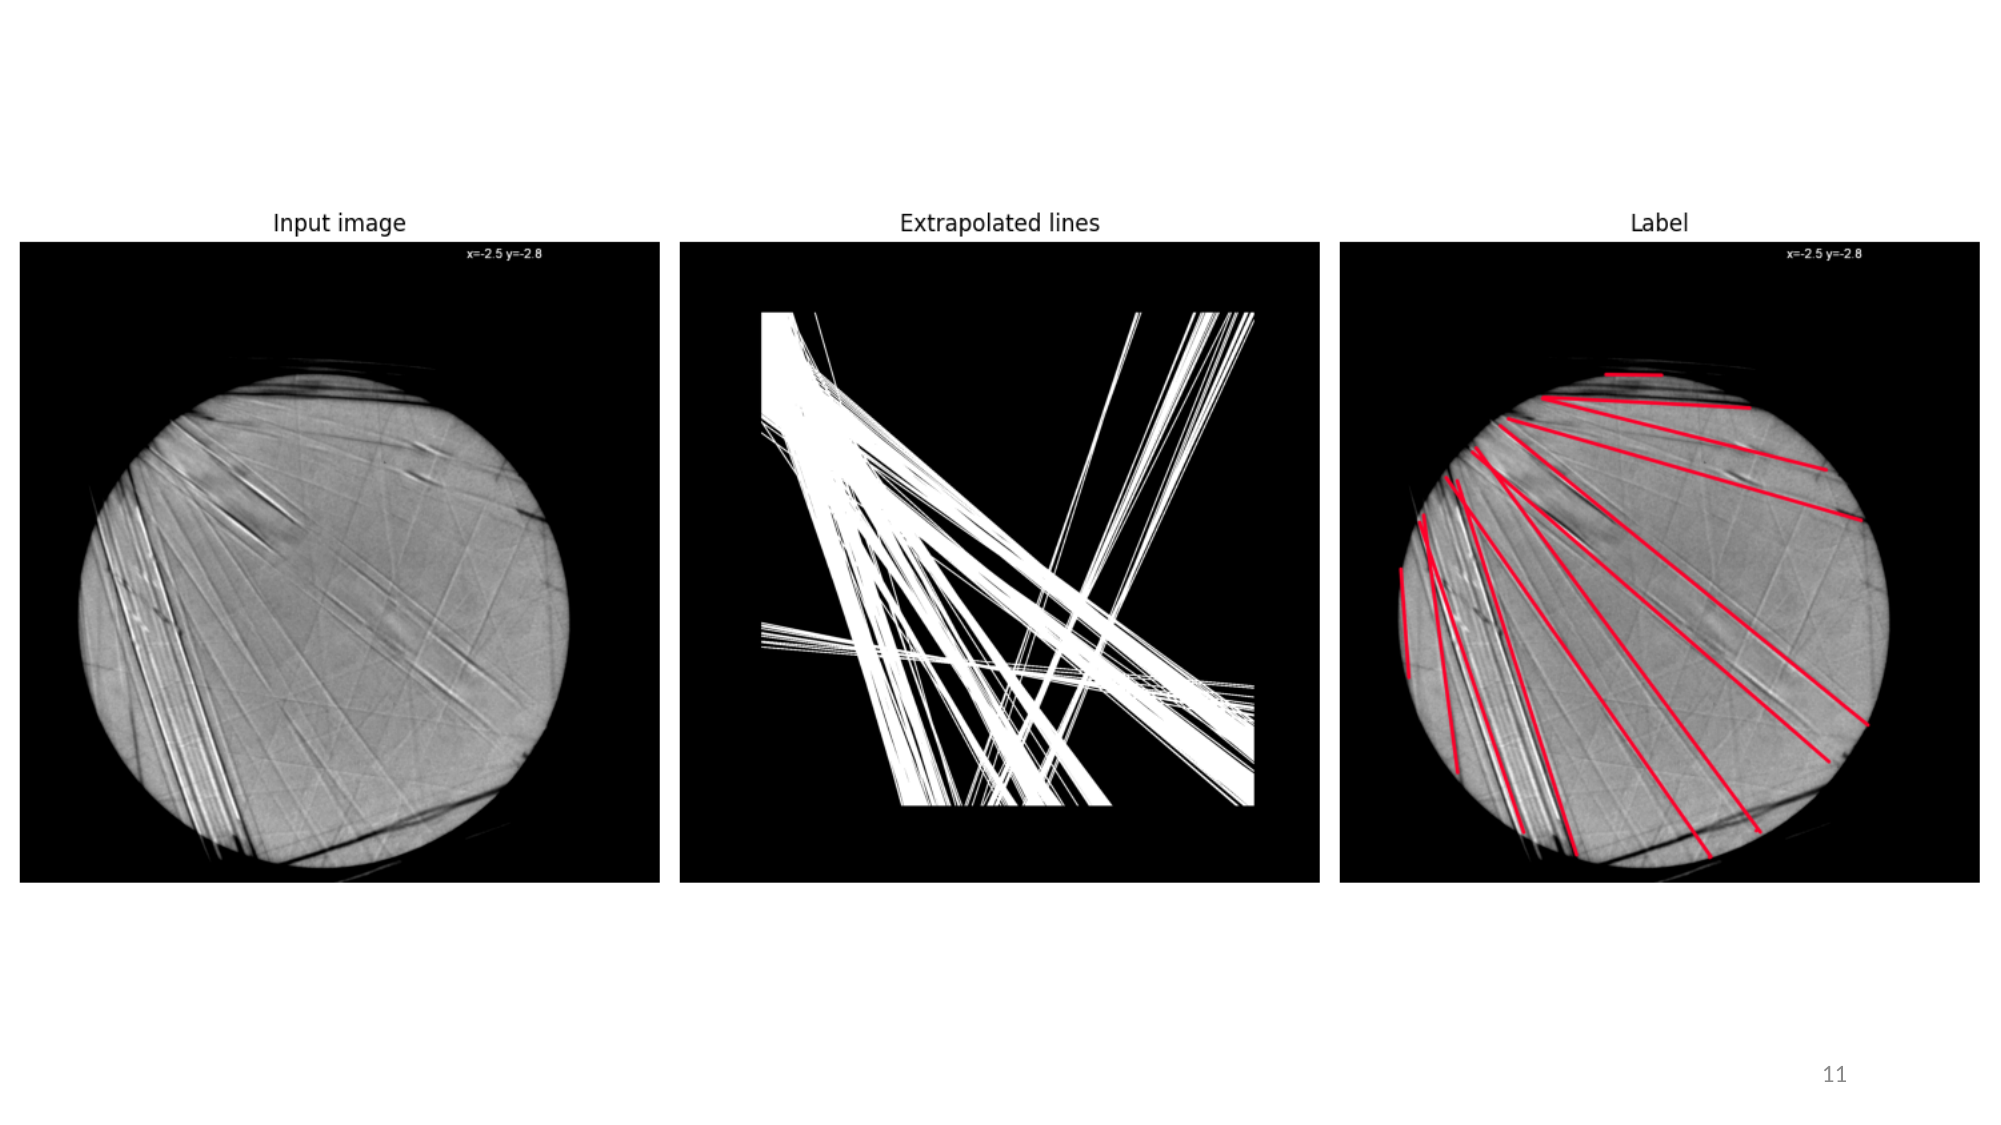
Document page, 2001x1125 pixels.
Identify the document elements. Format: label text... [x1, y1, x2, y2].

slide_number 11 [1412, 1042, 1863, 1103]
picture [0, 162, 2000, 963]
